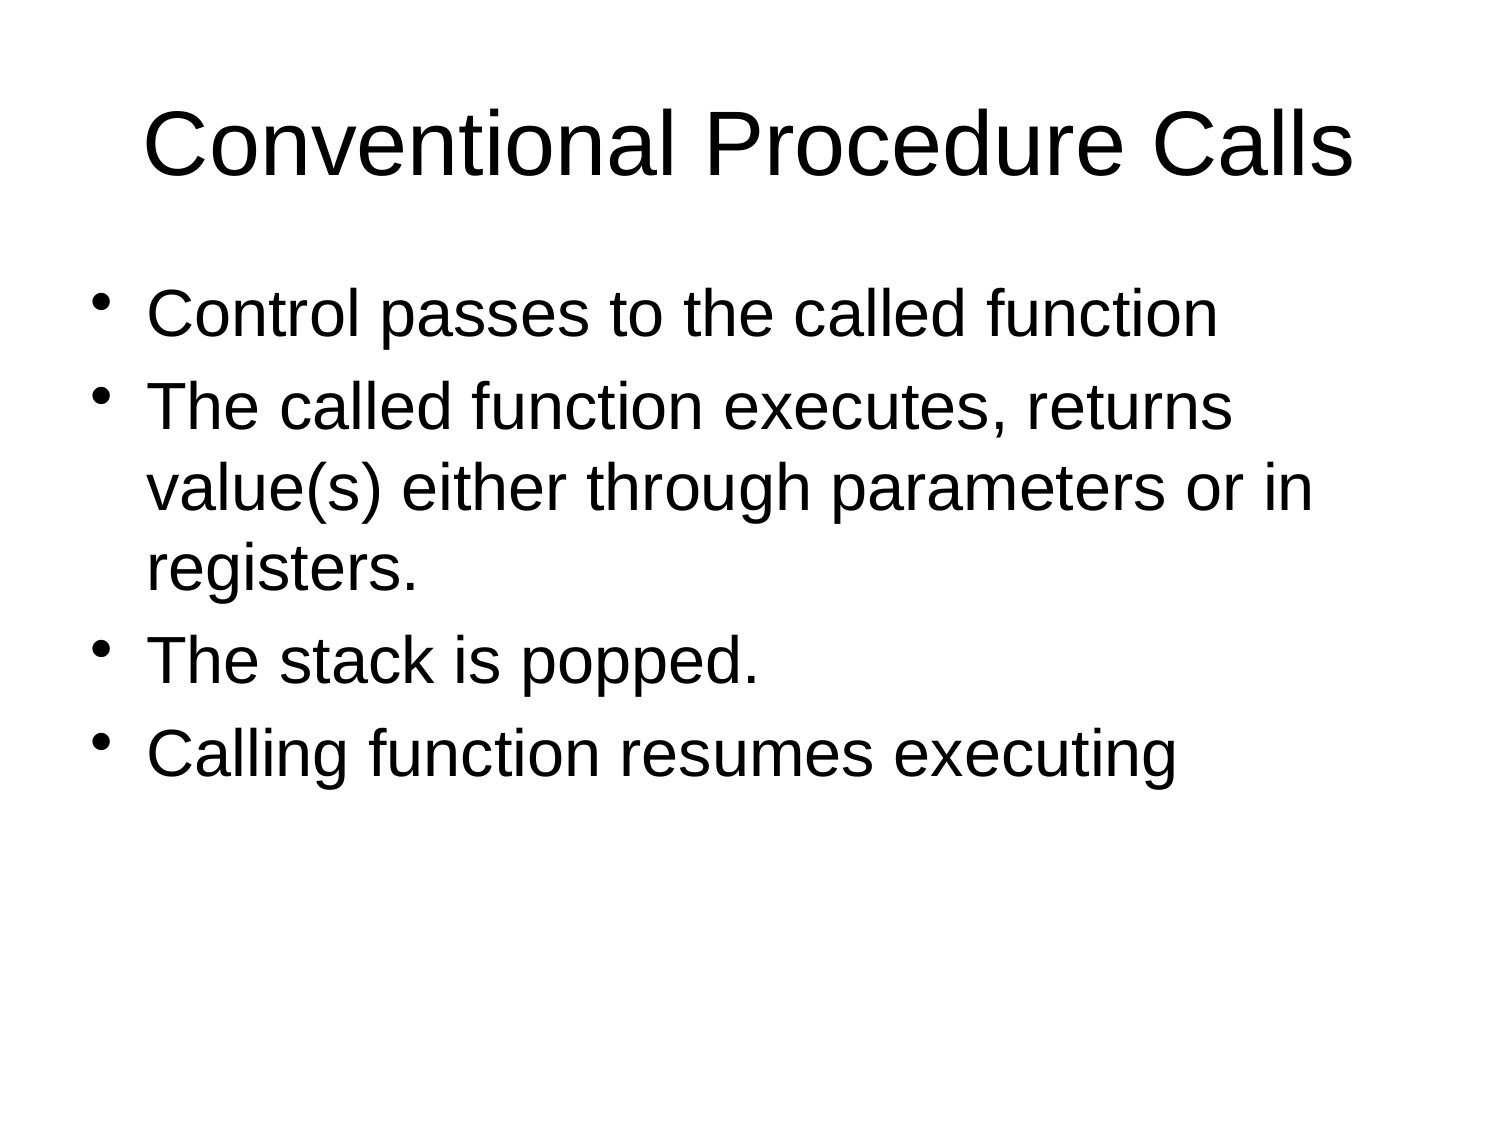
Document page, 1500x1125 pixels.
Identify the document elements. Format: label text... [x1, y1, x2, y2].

title Conventional Procedure Calls [74, 44, 1426, 233]
list Control passes to the called function The called function executes, returns value(s) either through parameters or in registers. The stack is popped. Calling function resumes executing [74, 262, 1426, 1006]
